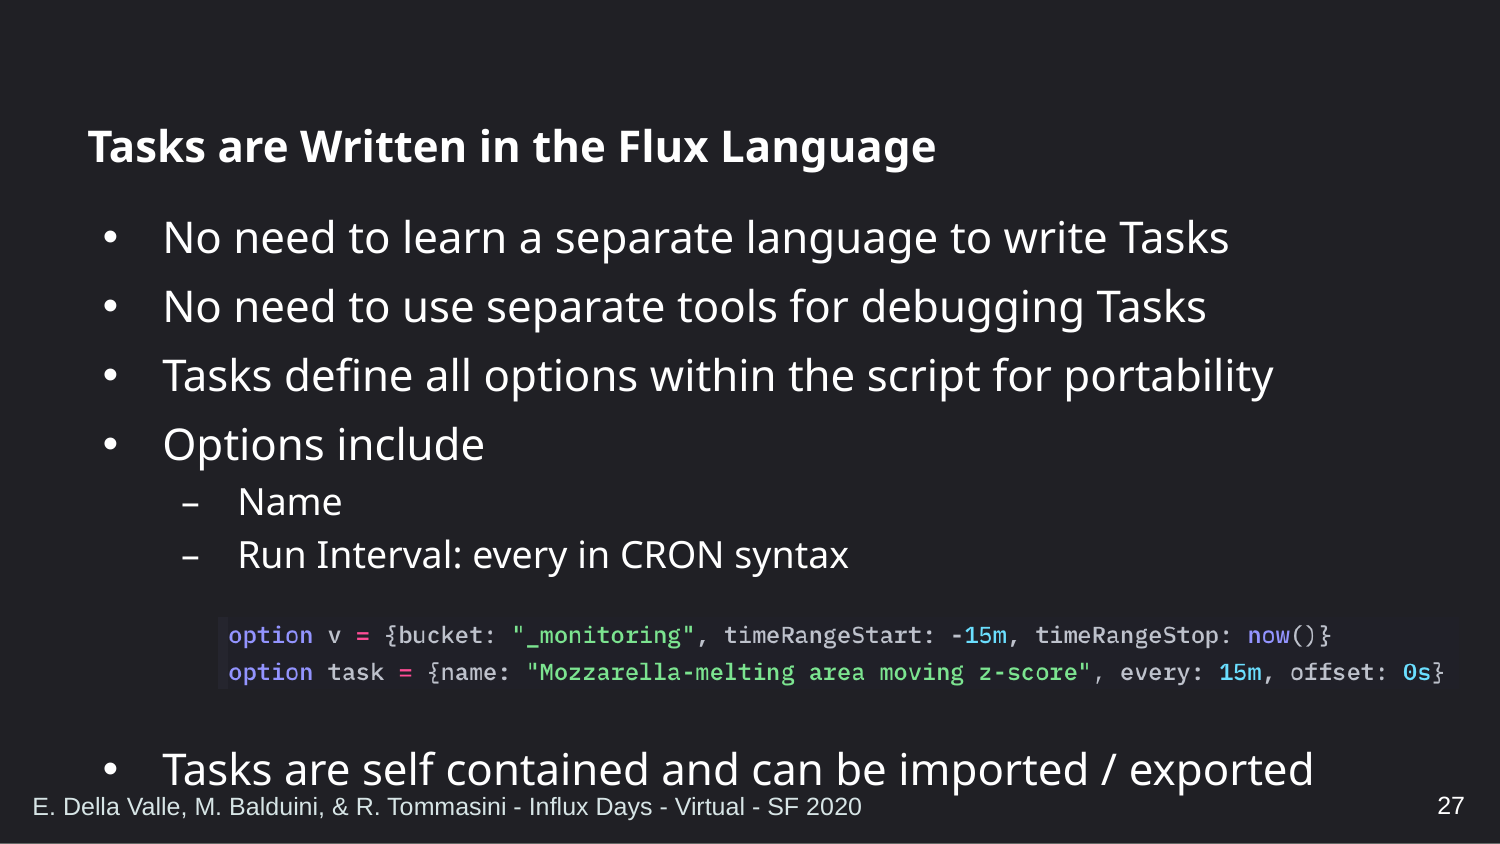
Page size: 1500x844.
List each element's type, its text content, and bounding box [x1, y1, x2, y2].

title Tasks are Written in the Flux Language [76, 99, 1423, 196]
picture [217, 617, 1459, 689]
footer E. Della Valle, M. Balduini, & R. Tommasini - Influx Days - Virtual - SF 2020 [17, 783, 1135, 828]
slide_number 27 [1142, 782, 1481, 828]
list No need to learn a separate language to write Tasks No need to use separate tools for debugging Tasks Tasks define all options within the script for portability Options include Name Run Interval: every in CRON syntax Tasks are self contained and can be imported / exported [76, 204, 1423, 761]
